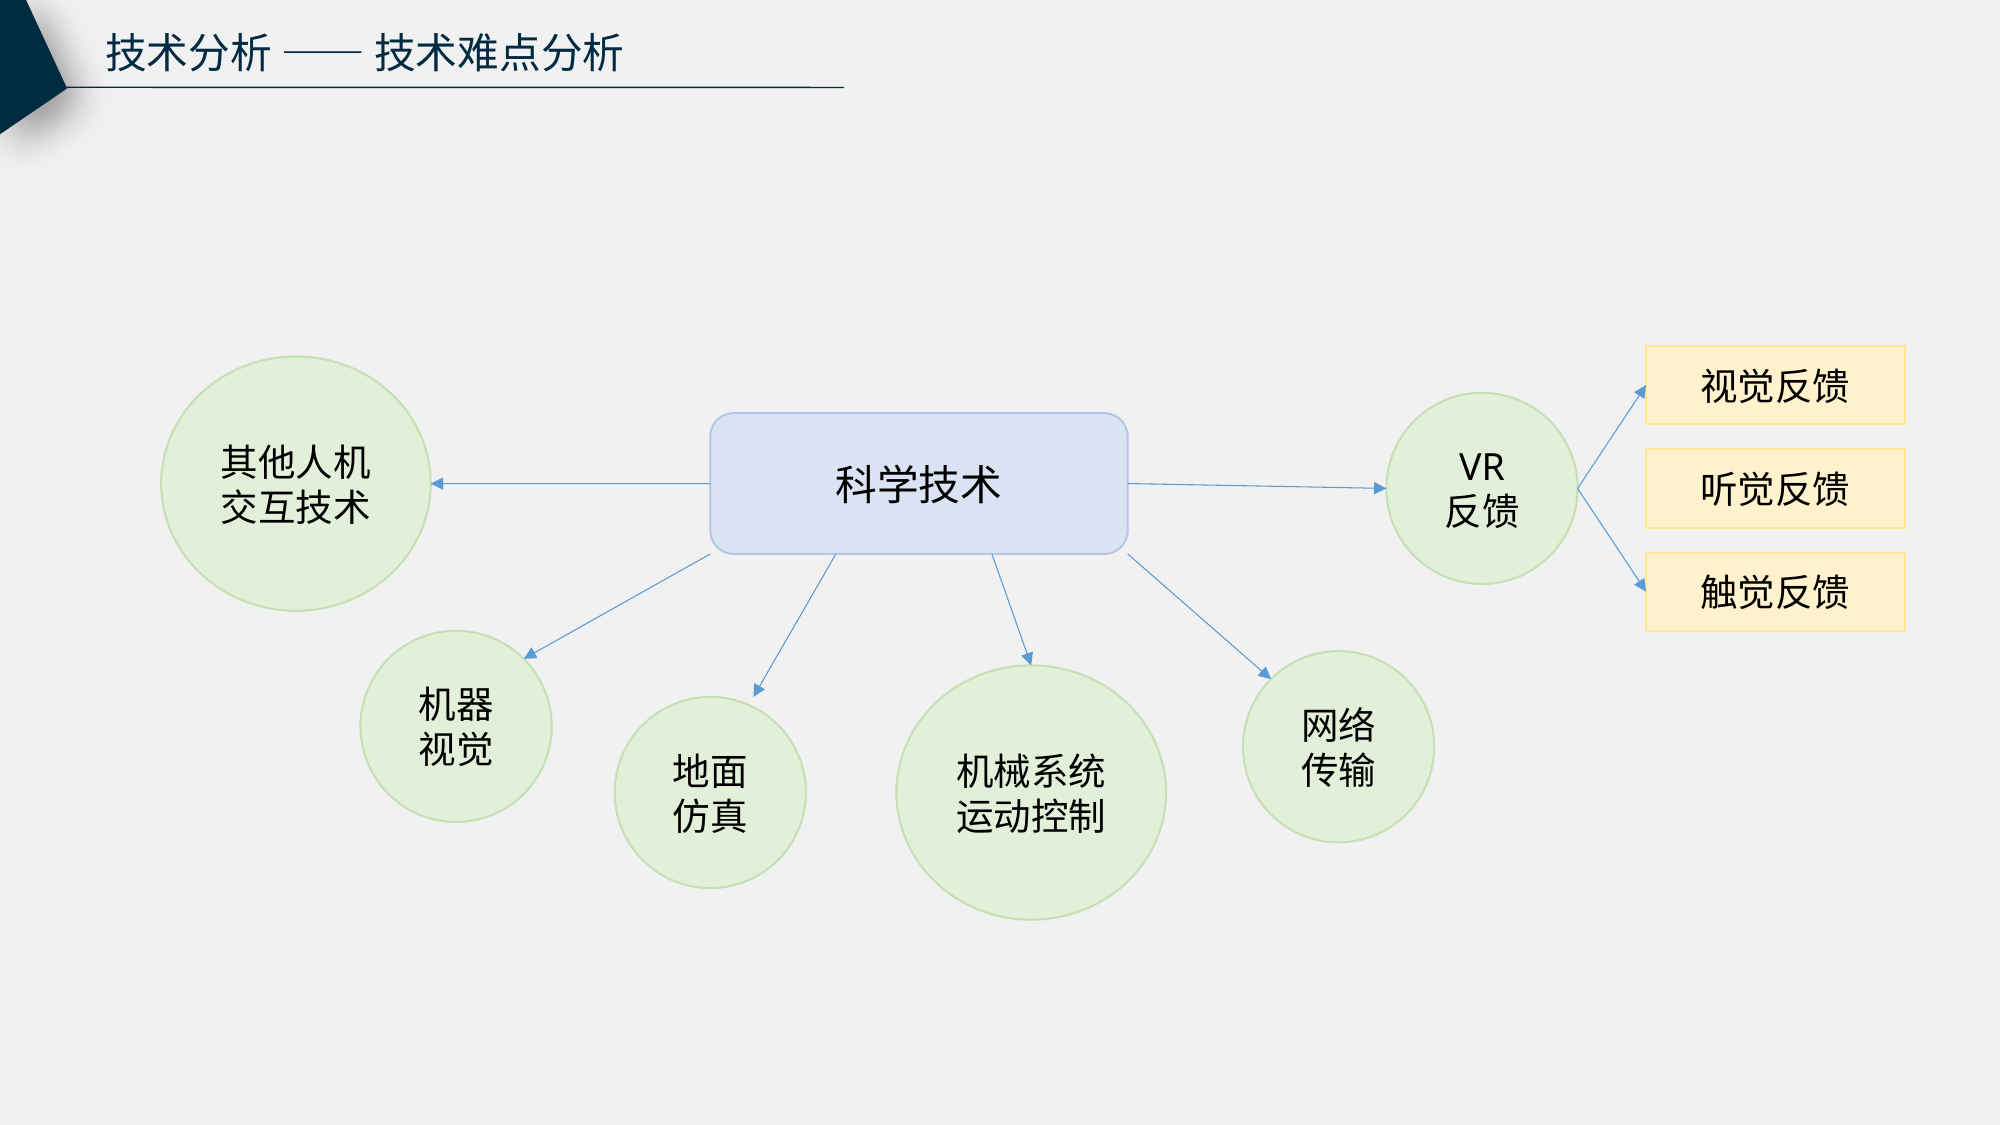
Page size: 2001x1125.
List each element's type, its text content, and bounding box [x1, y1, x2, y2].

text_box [161, 345, 1905, 920]
text_box [0, 0, 68, 135]
text_box 技术分析 —— 技术难点分析 [90, 19, 640, 85]
